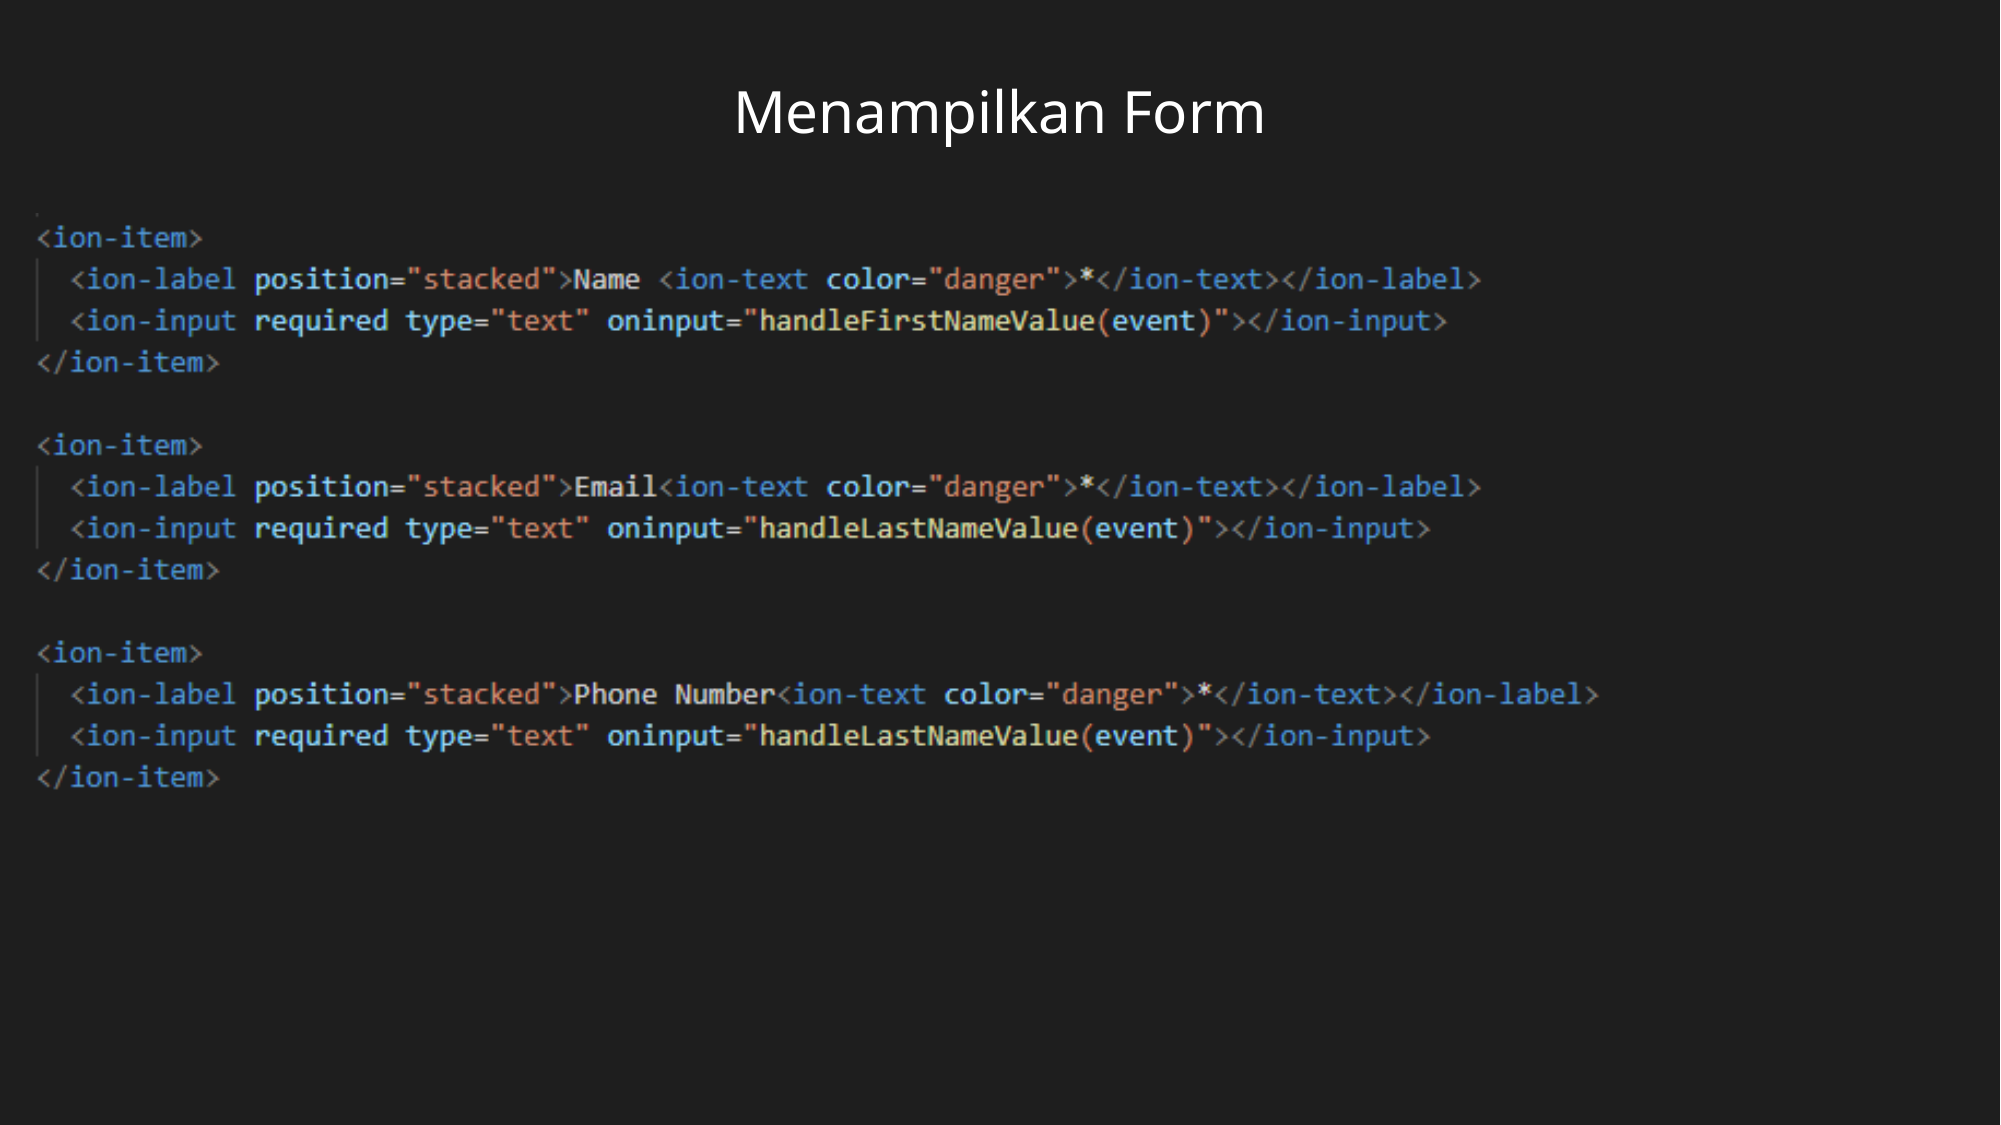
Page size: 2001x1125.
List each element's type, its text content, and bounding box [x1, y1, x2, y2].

picture [6, 213, 1643, 806]
text_box Menampilkan Form [718, 67, 1282, 153]
